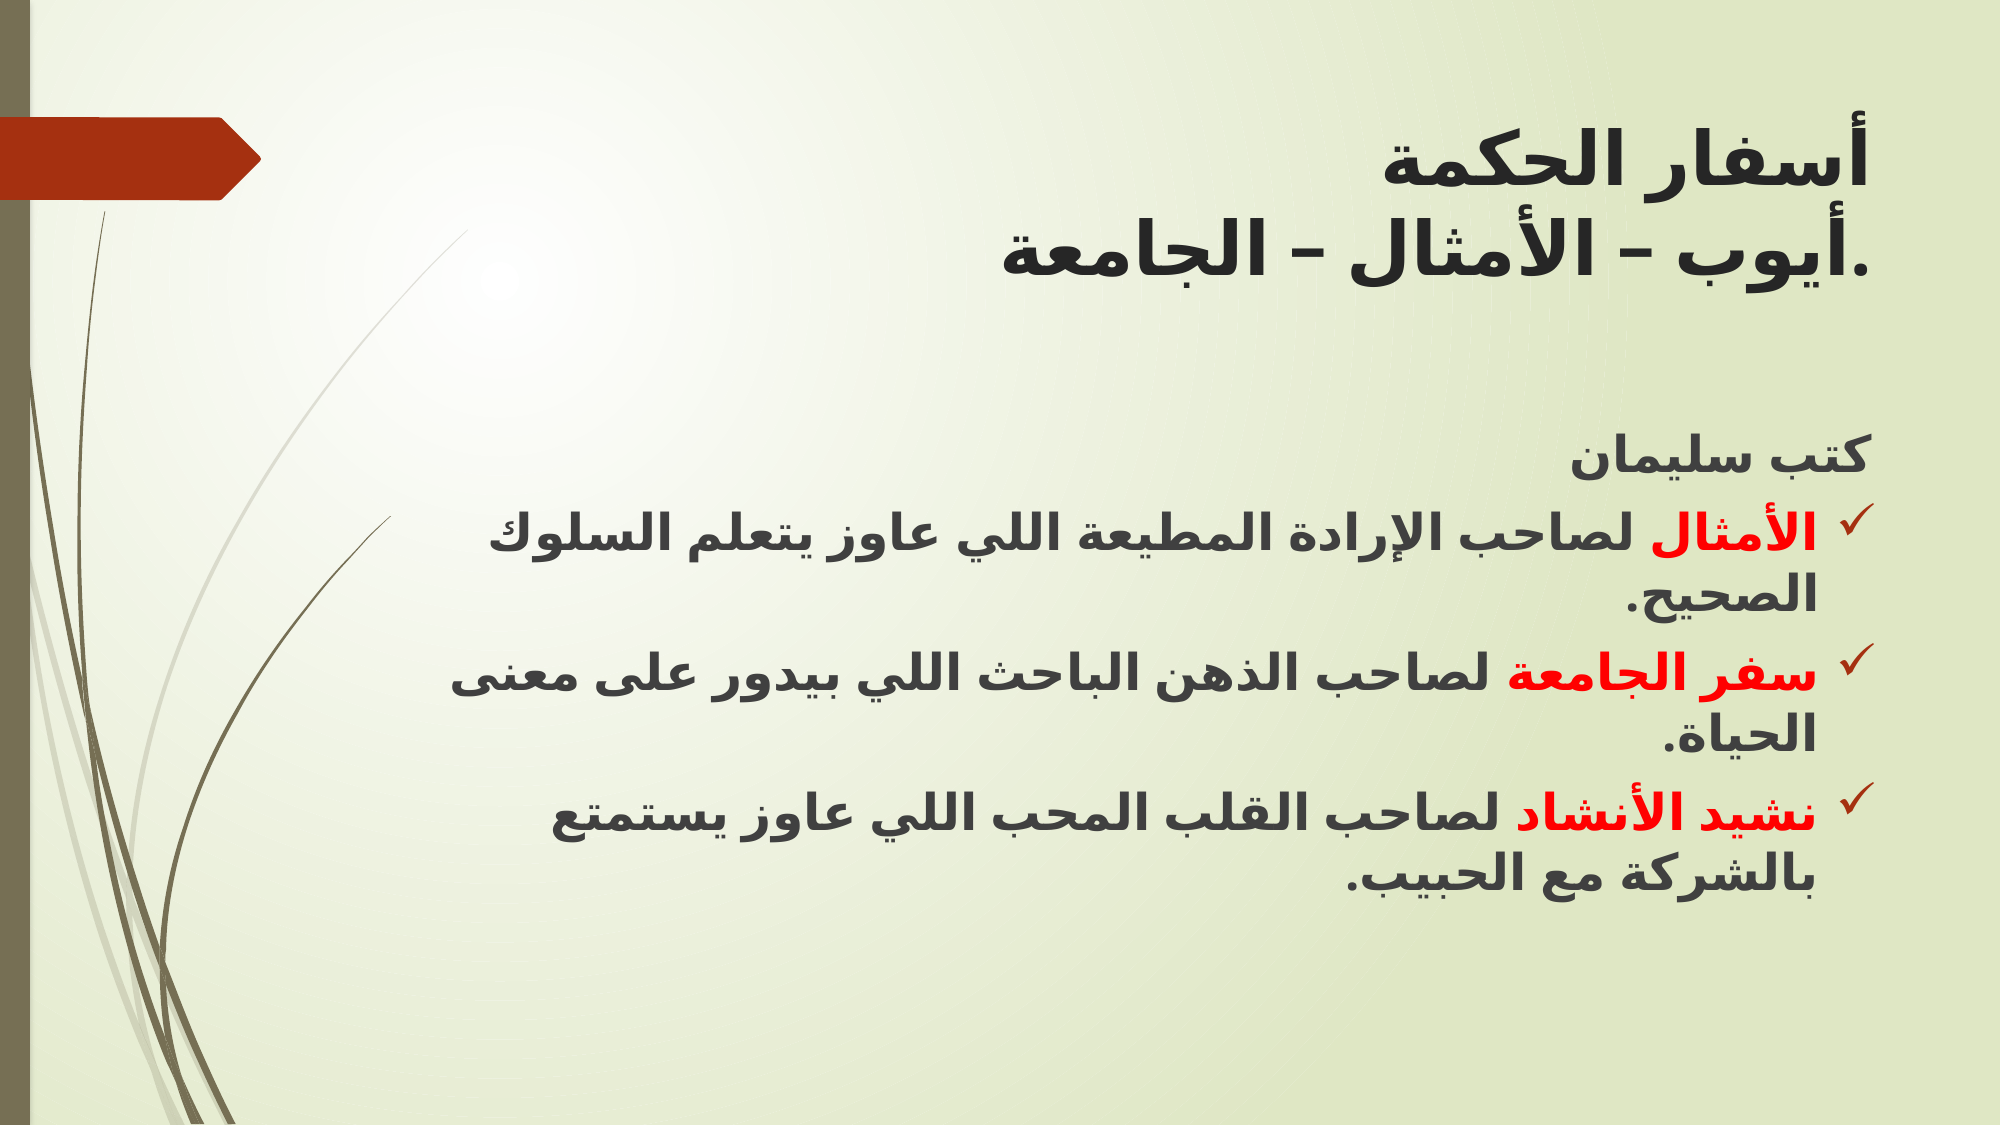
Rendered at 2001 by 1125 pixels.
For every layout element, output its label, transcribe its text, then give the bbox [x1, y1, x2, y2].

title أسفار الحكمة أيوب – الأمثال – الجامعة. [425, 102, 1888, 332]
list كتب سليمان الأمثال لصاحب الإرادة المطيعة اللي عاوز يتعلم السلوك الصحيح. سفر الجامعة لصاحب الذهن الباحث اللي بيدور على معنى الحياة. نشيد الأنشاد لصاحب القلب المحب اللي عاوز يستمتع بالشركة مع الحبيب. [424, 413, 1888, 970]
